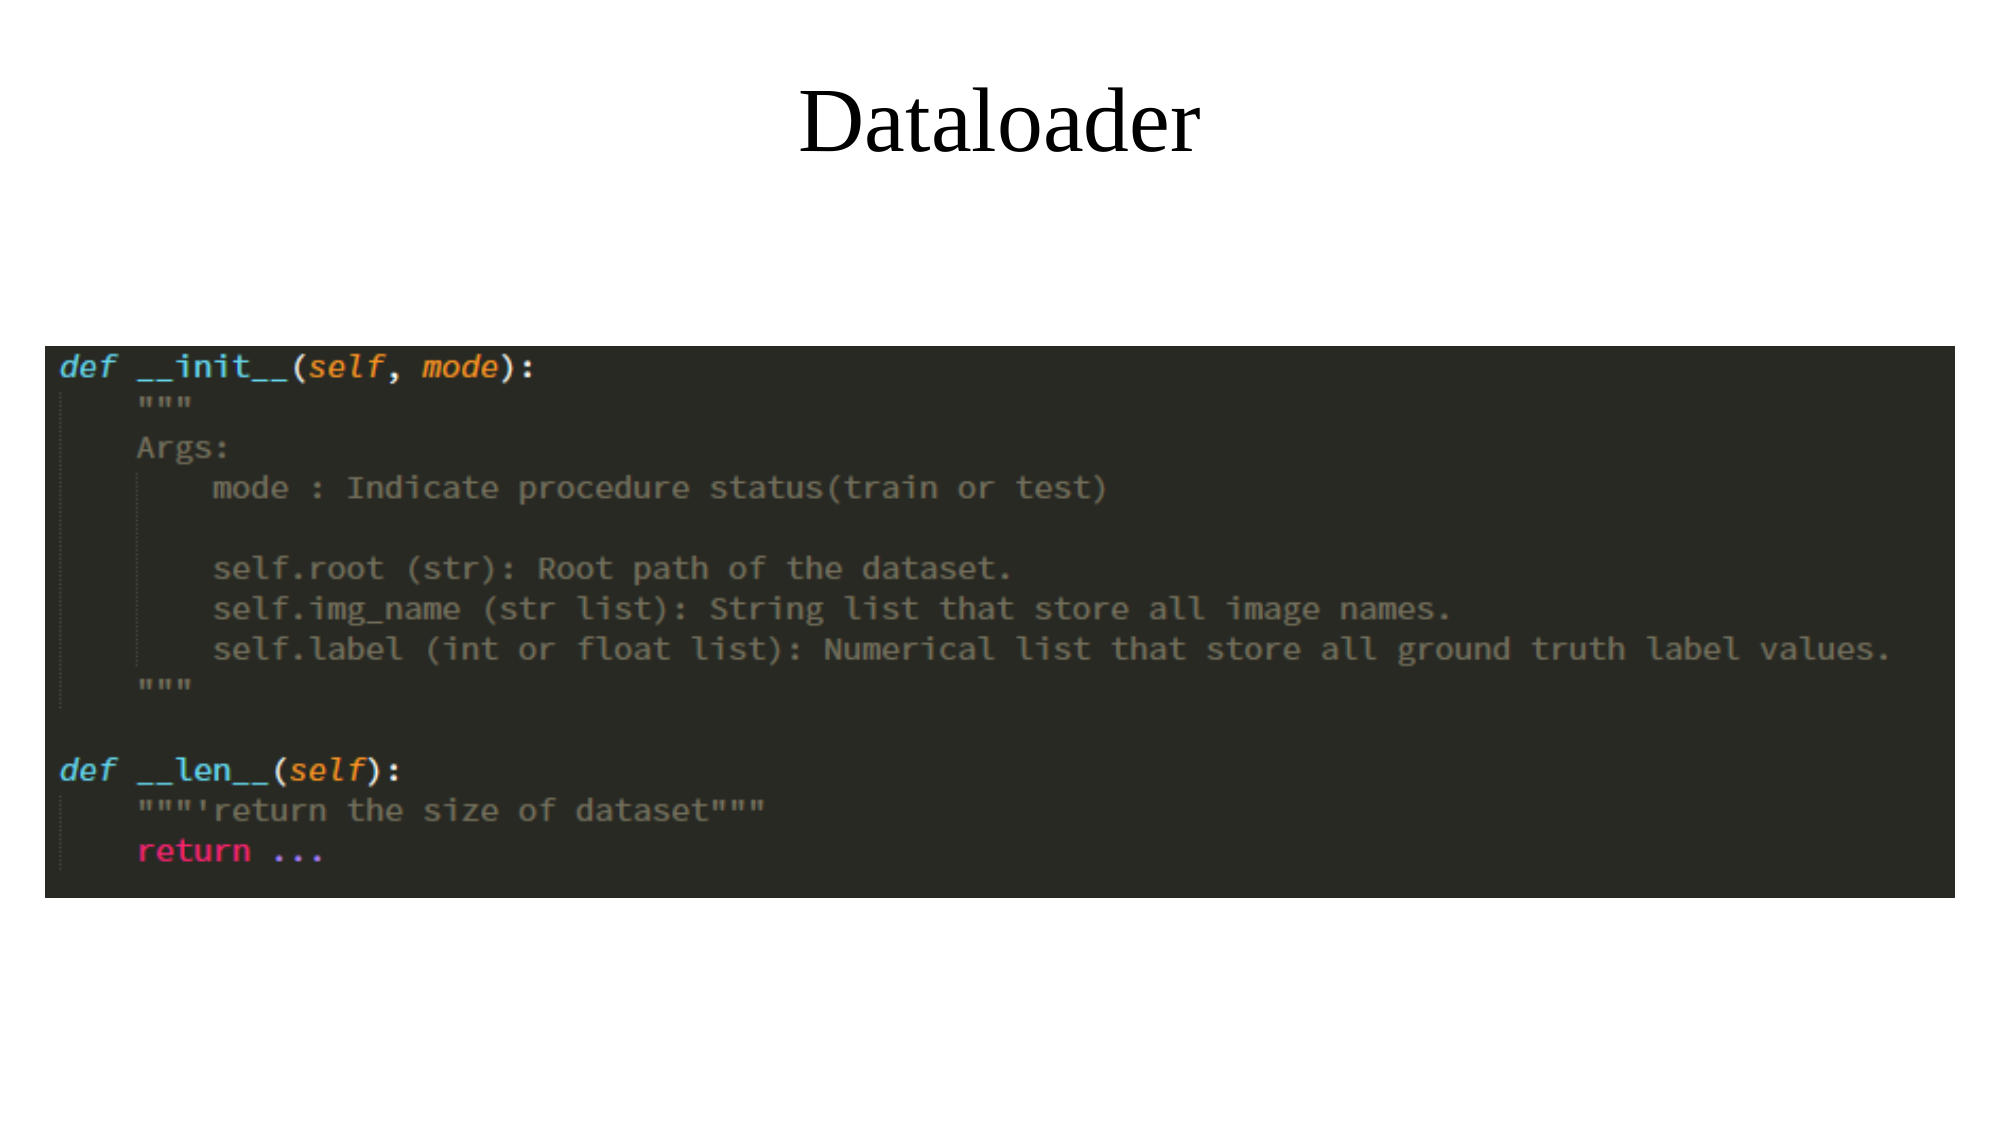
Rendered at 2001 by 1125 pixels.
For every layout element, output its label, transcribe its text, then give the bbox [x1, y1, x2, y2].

text_box Dataloader [0, 1, 2000, 243]
picture [45, 346, 1955, 898]
